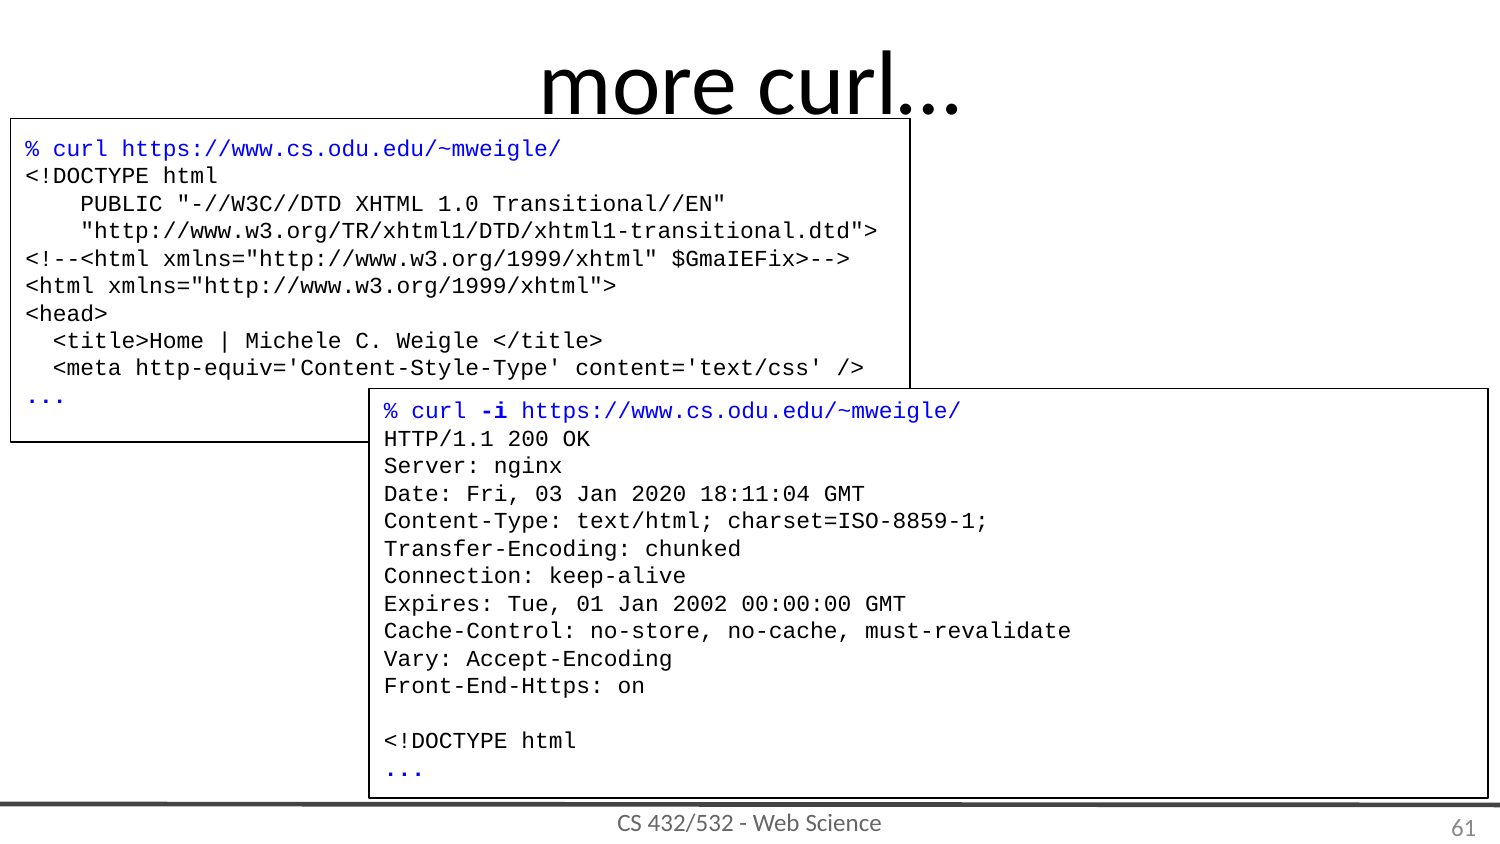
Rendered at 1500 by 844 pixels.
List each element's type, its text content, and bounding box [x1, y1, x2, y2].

title more curl… [75, 25, 1425, 131]
text_box % curl -i https://www.cs.odu.edu/~mweigle/ HTTP/1.1 200 OK Server: nginx Date: Fri, 03 Jan 2020 18:11:04 GMT Content-Type: text/html; charset=ISO-8859-1; Transfer-Encoding: chunked Connection: keep-alive Expires: Tue, 01 Jan 2002 00:00:00 GMT Cache-Control: no-store, no-cache, must-revalidate Vary: Accept-Encoding Front-End-Https: on <!DOCTYPE html ... [368, 388, 1488, 799]
slide_number ‹#› [1141, 810, 1492, 844]
text_box % curl https://www.cs.odu.edu/~mweigle/ <!DOCTYPE html PUBLIC "-//W3C//DTD XHTML 1.0 Transitional//EN" "http://www.w3.org/TR/xhtml1/DTD/xhtml1-transitional.dtd"> <!--<html xmlns="http://www.w3.org/1999/xhtml" $GmaIEFix>--> <html xmlns="http://www.w3.org/1999/xhtml"> <head> <title>Home | Michele C. Weigle </title> <meta http-equiv='Content-Style-Type' content='text/css' /> ... [10, 118, 910, 443]
